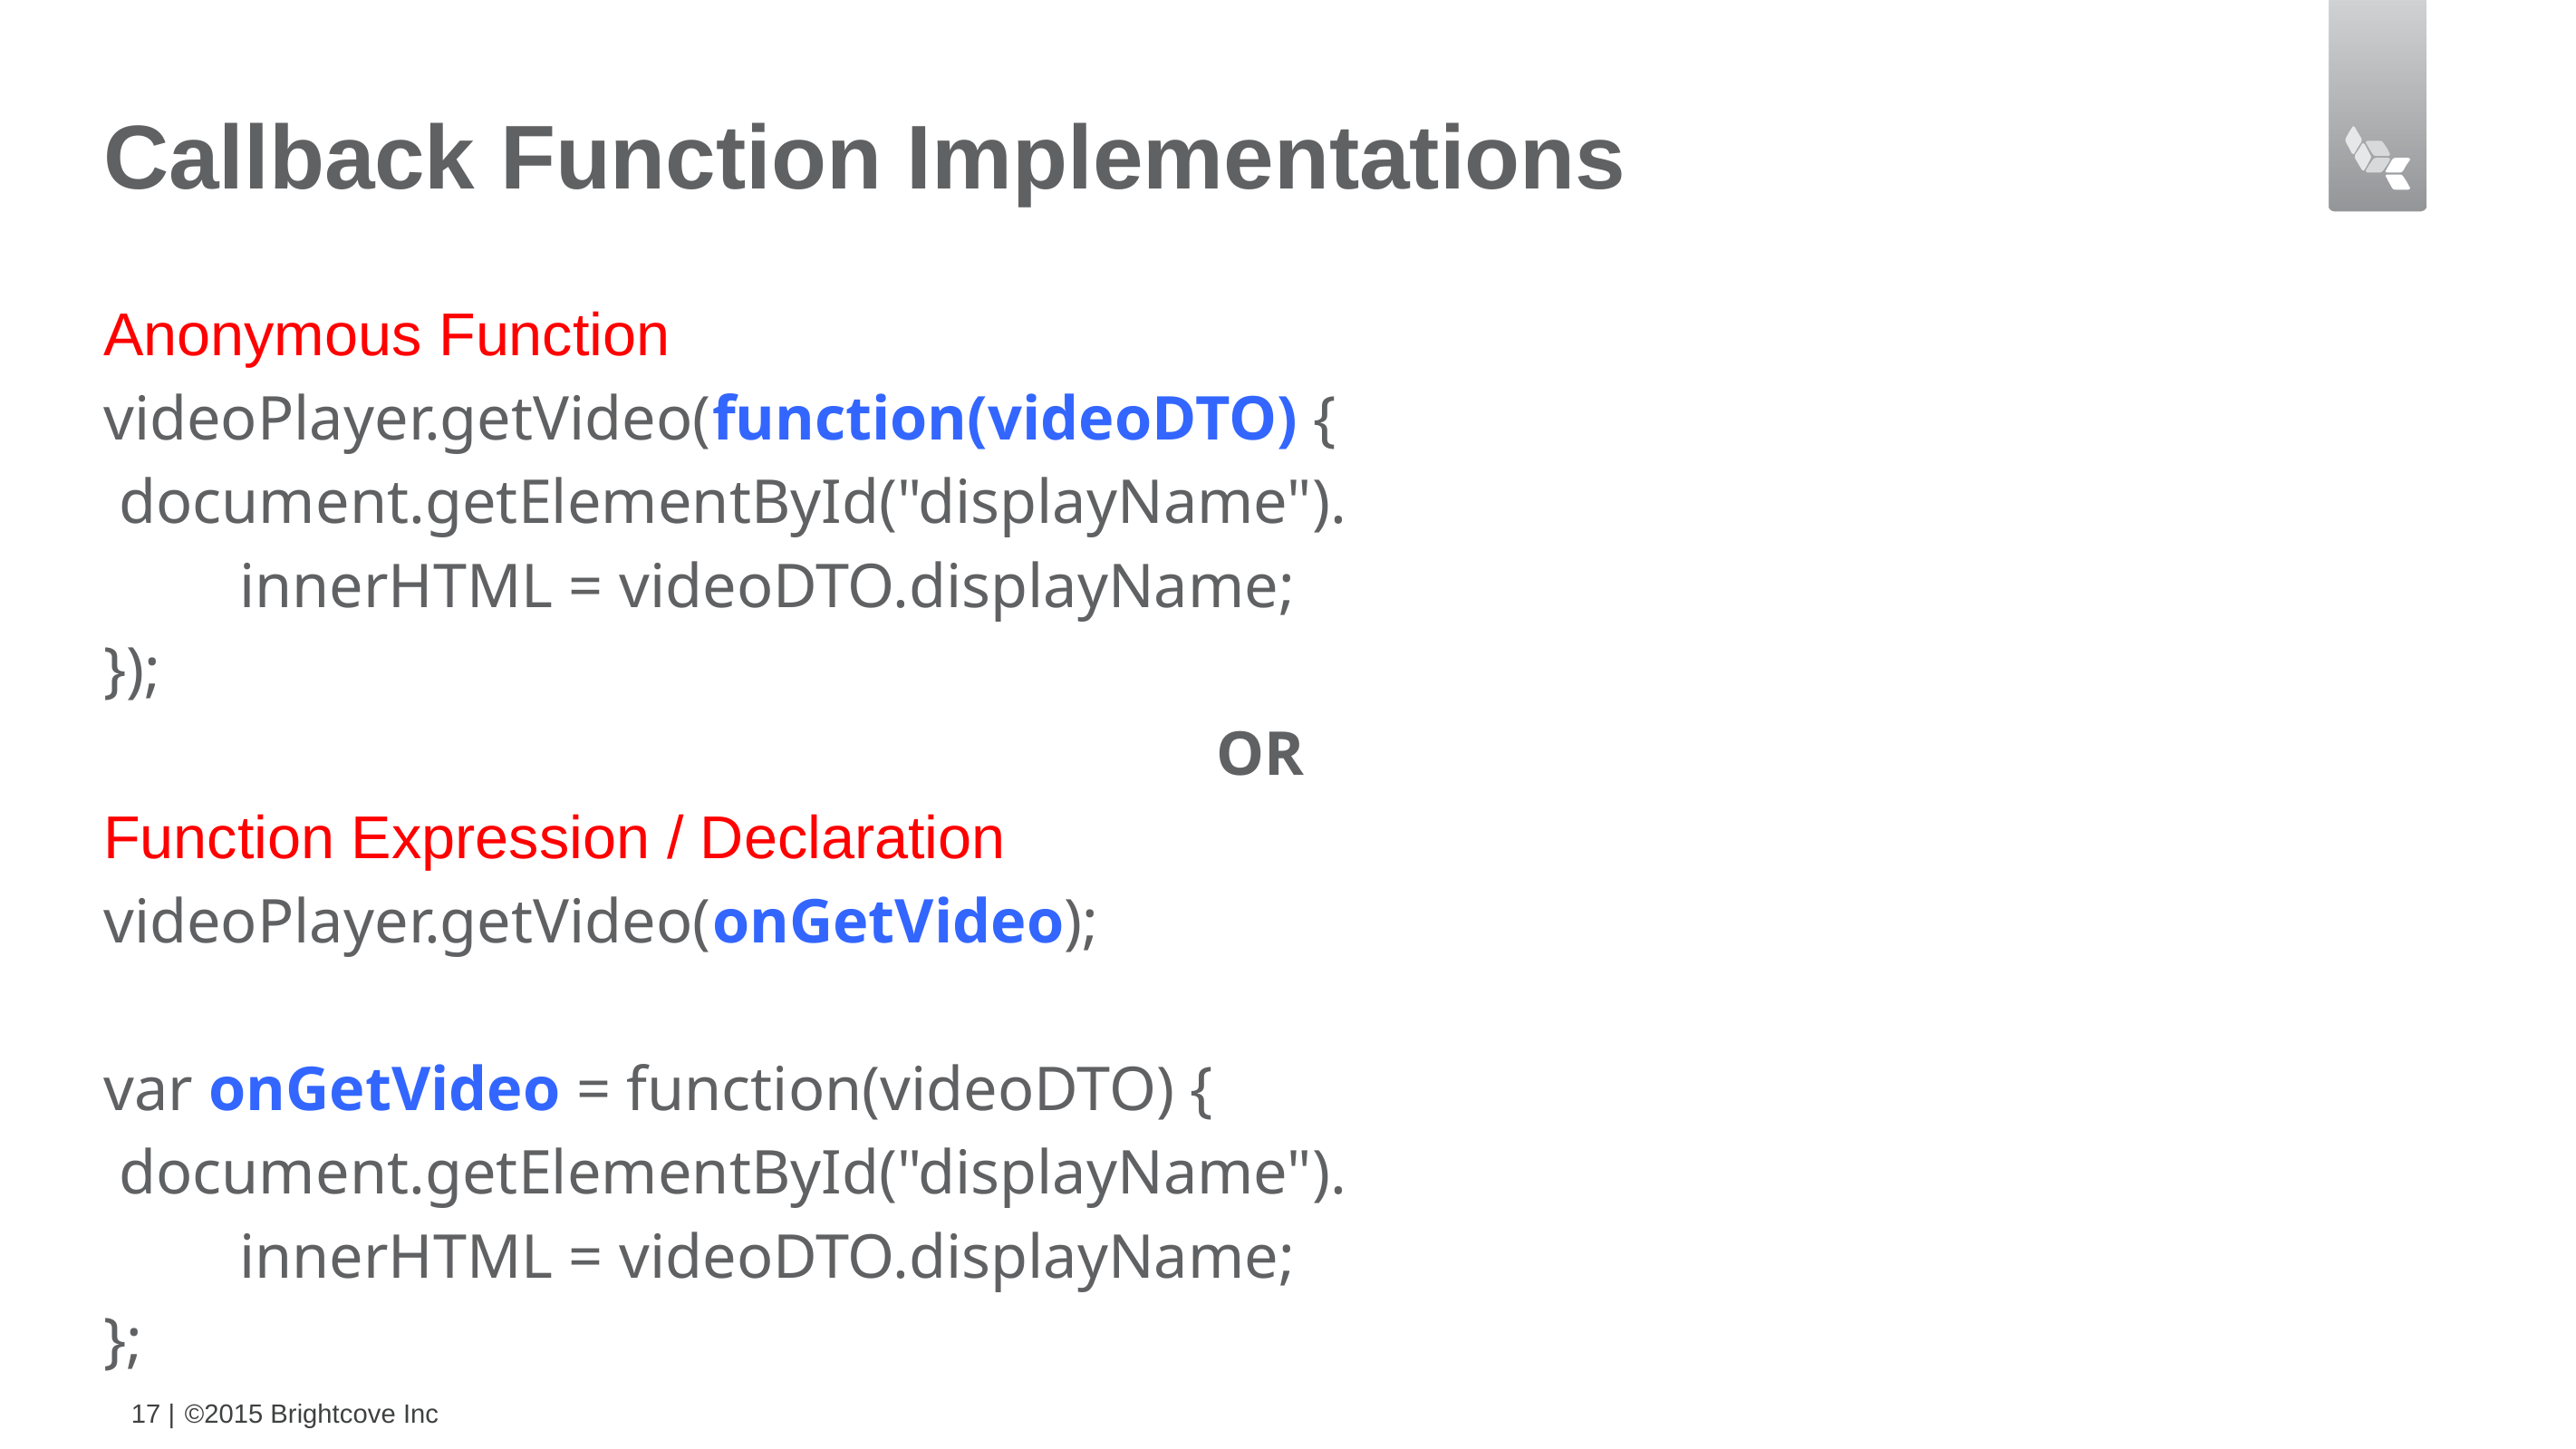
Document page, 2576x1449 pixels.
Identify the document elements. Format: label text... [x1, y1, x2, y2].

footer ©2015 Brightcove Inc [189, 1374, 988, 1449]
list Anonymous Function videoPlayer.getVideo(function(videoDTO) { document.getElementById("displayName"). innerHTML = videoDTO.displayName; }); OR Function Expression / Declaration videoPlayer.getVideo(onGetVideo); var onGetVideo = function(videoDTO) { document.getElementById("displayName"). innerHTML = videoDTO.displayName; }; [80, 284, 2441, 1302]
slide_number 17 | [88, 1374, 189, 1449]
title Callback Function Implementations [80, 44, 2270, 260]
